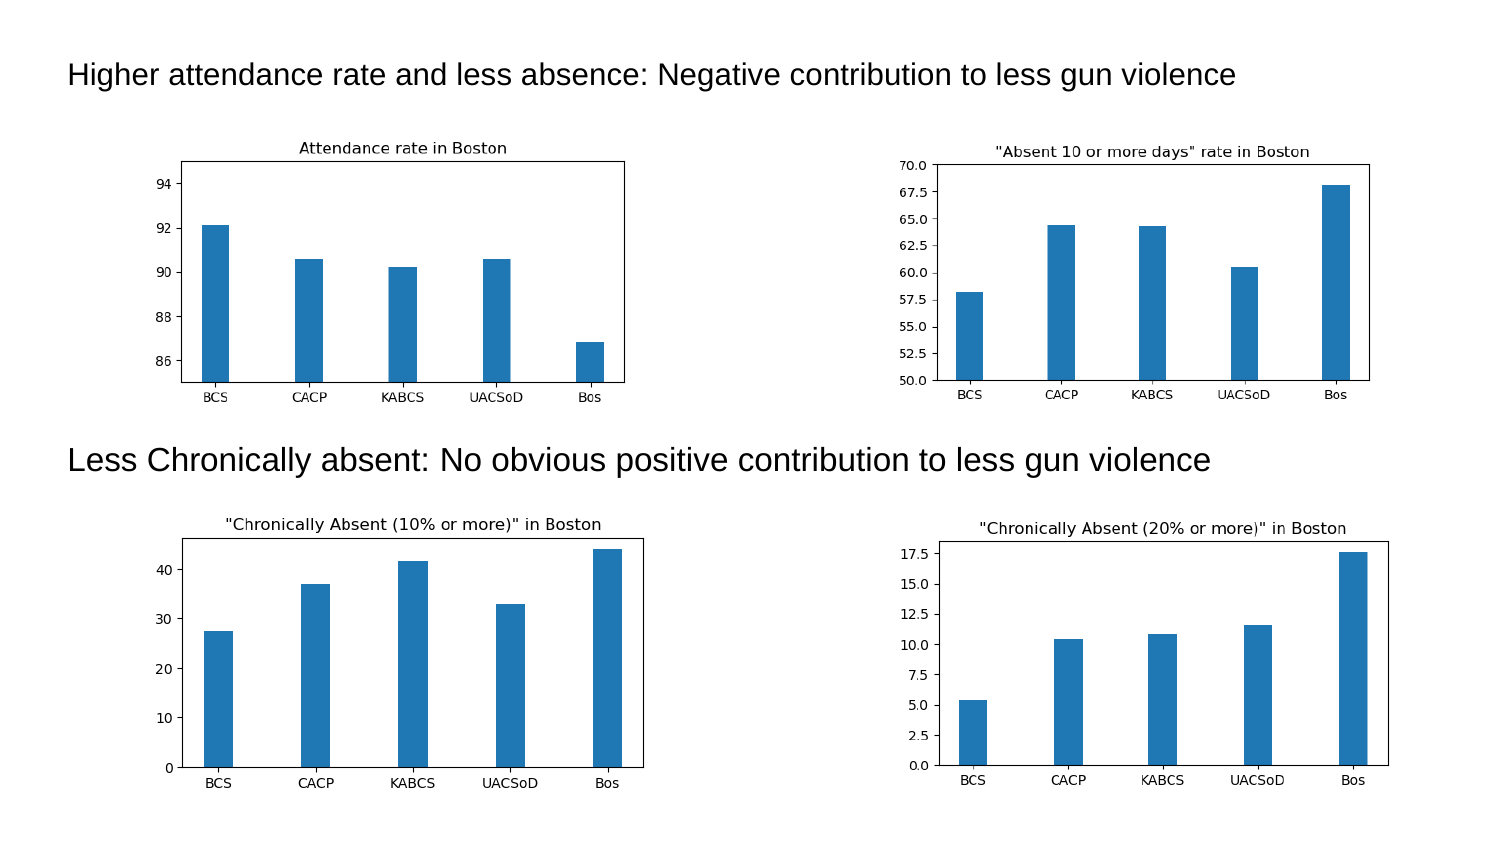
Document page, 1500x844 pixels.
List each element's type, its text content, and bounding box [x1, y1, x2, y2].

text_box Higher attendance rate and less absence: Negative contribution to less gun violence [52, 39, 1455, 108]
picture [889, 511, 1396, 797]
picture [889, 136, 1378, 411]
picture [144, 508, 652, 801]
picture [144, 132, 633, 414]
text_box Less Chronically absent: No obvious positive contribution to less gun violence [52, 422, 1413, 536]
